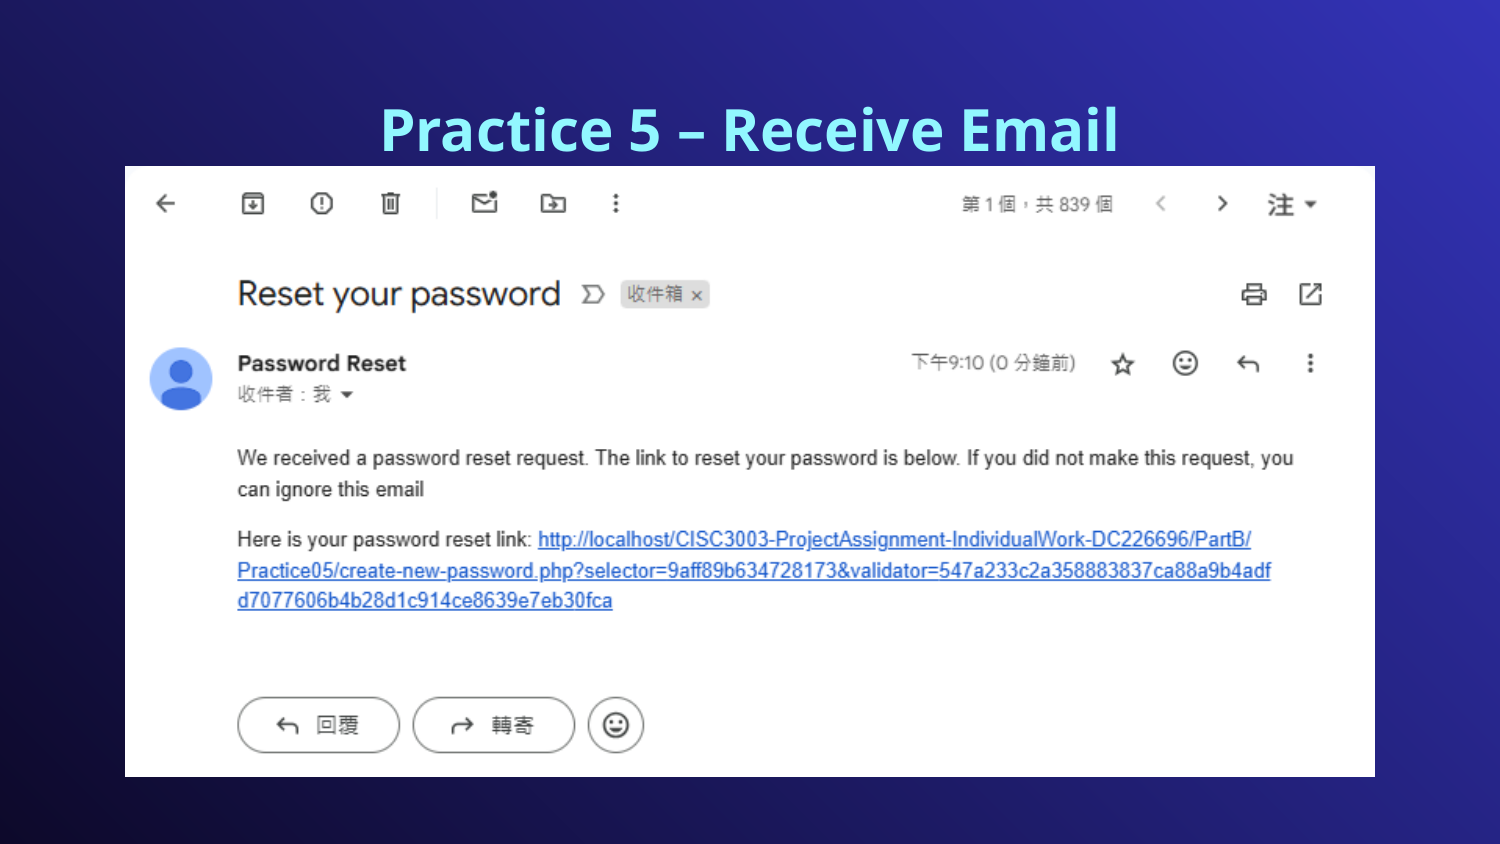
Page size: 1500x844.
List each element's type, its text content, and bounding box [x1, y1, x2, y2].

title Practice 5 – Receive Email [118, 88, 1382, 167]
picture [125, 166, 1375, 777]
